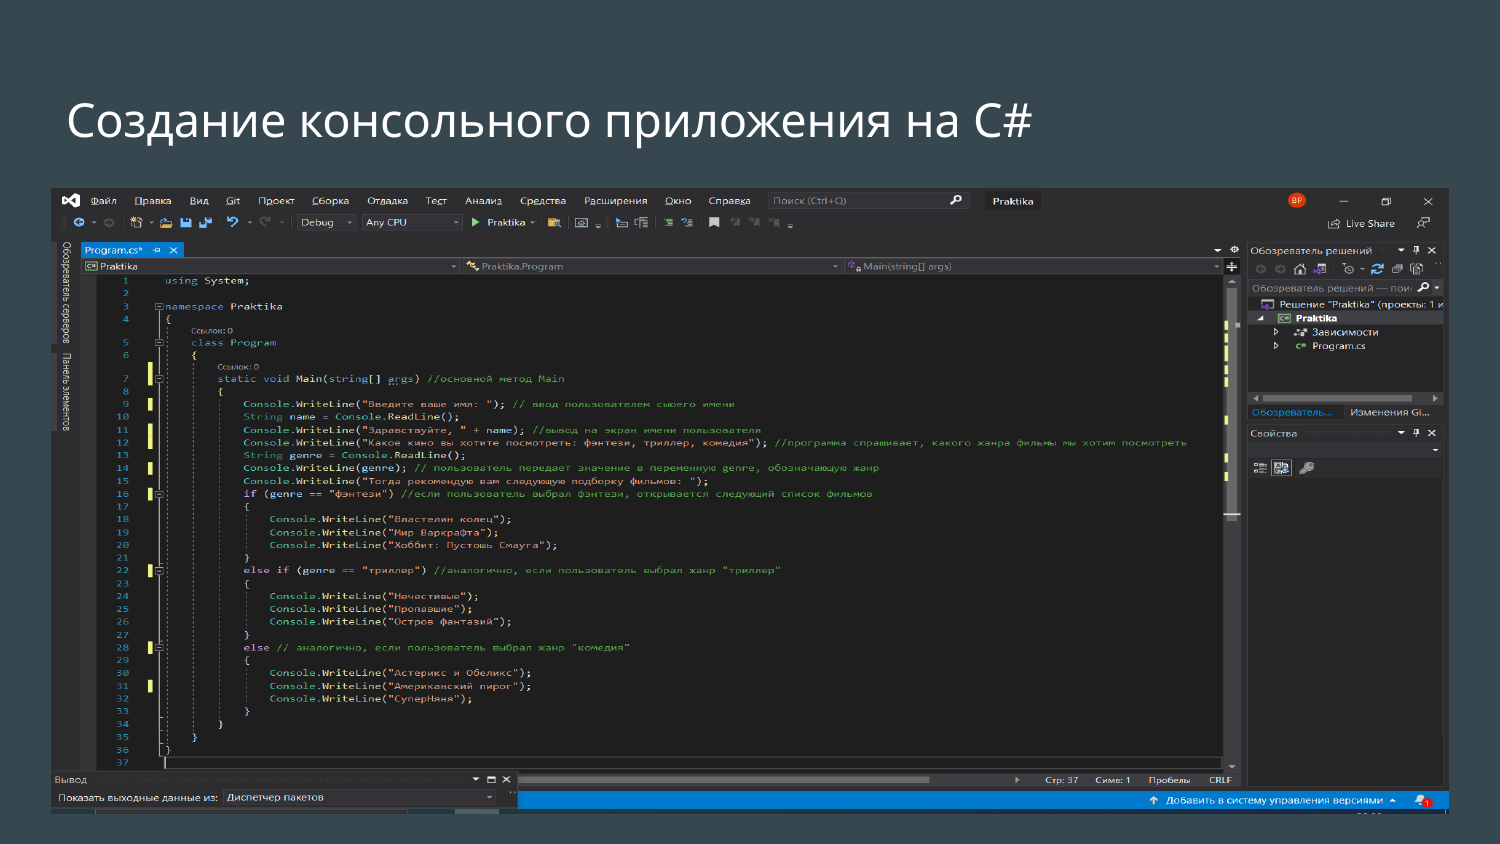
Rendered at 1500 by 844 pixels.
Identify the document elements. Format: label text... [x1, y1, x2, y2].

picture [50, 188, 1450, 814]
title Создание консольного приложения на C# [51, 72, 1449, 167]
